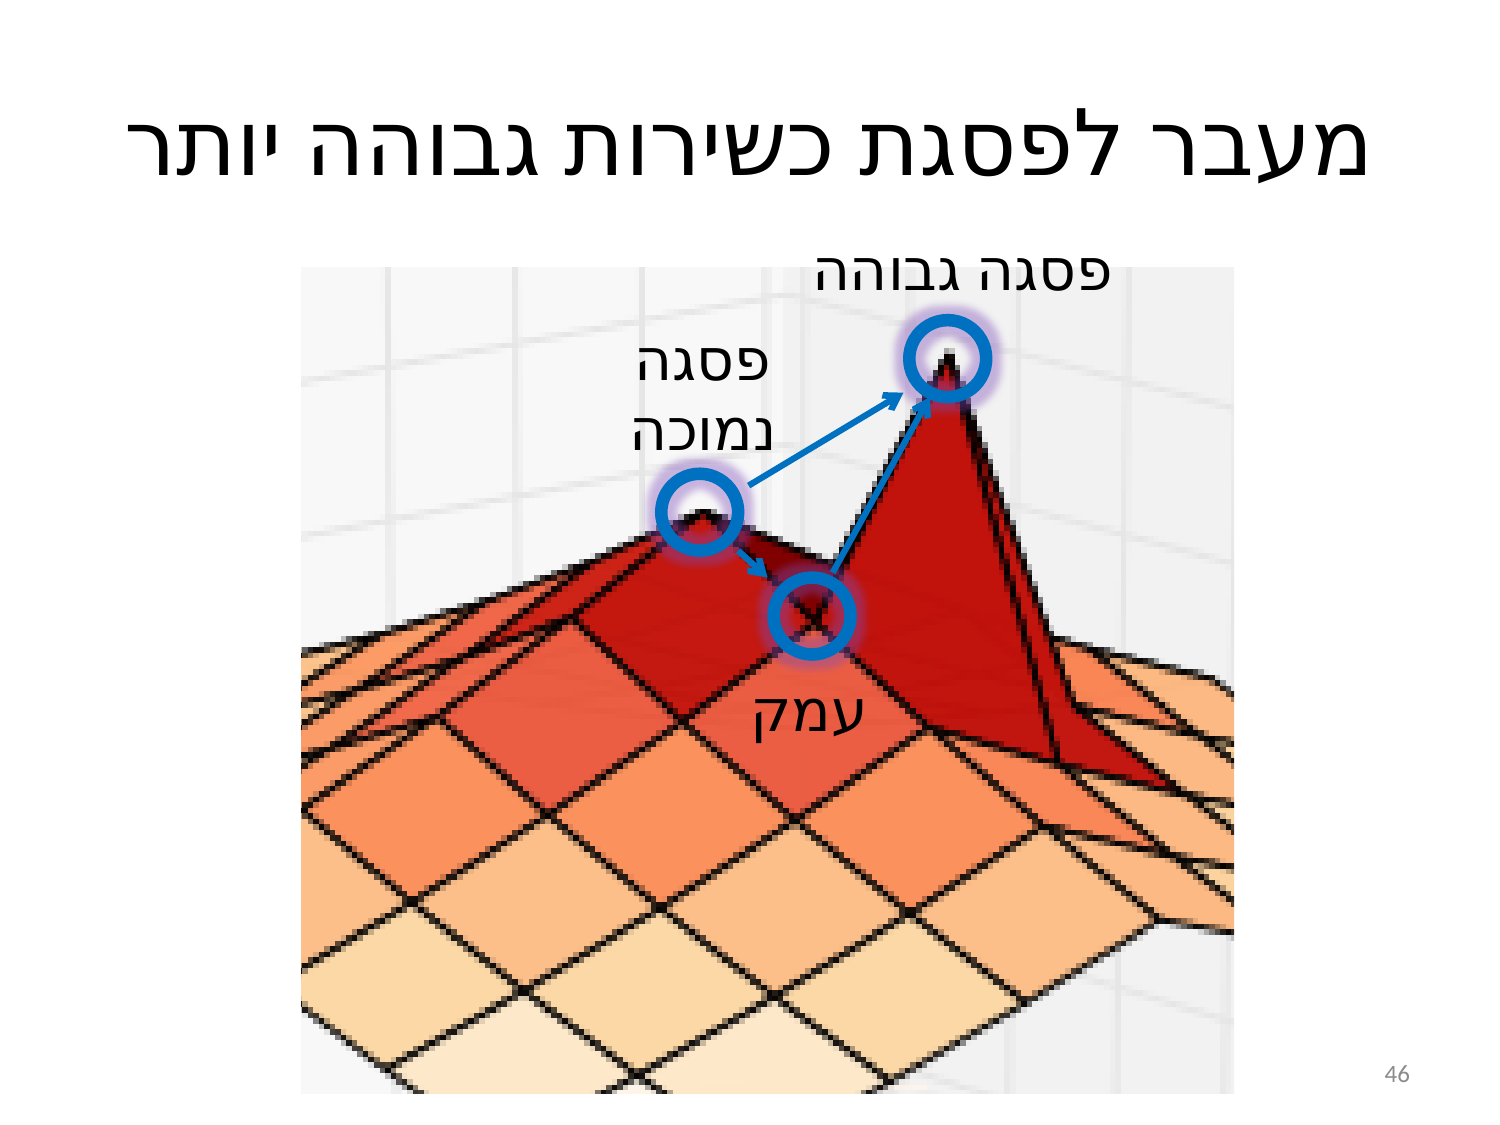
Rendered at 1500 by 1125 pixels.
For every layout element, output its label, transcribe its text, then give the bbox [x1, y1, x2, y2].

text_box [832, 396, 931, 573]
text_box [737, 550, 768, 578]
picture [300, 266, 1235, 1095]
text_box פסגה גבוהה [761, 224, 1164, 265]
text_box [748, 392, 904, 486]
slide_number 46 [1231, 1042, 1425, 1103]
title מעבר לפסגת כשירות גבוהה יותר [75, 45, 1425, 233]
